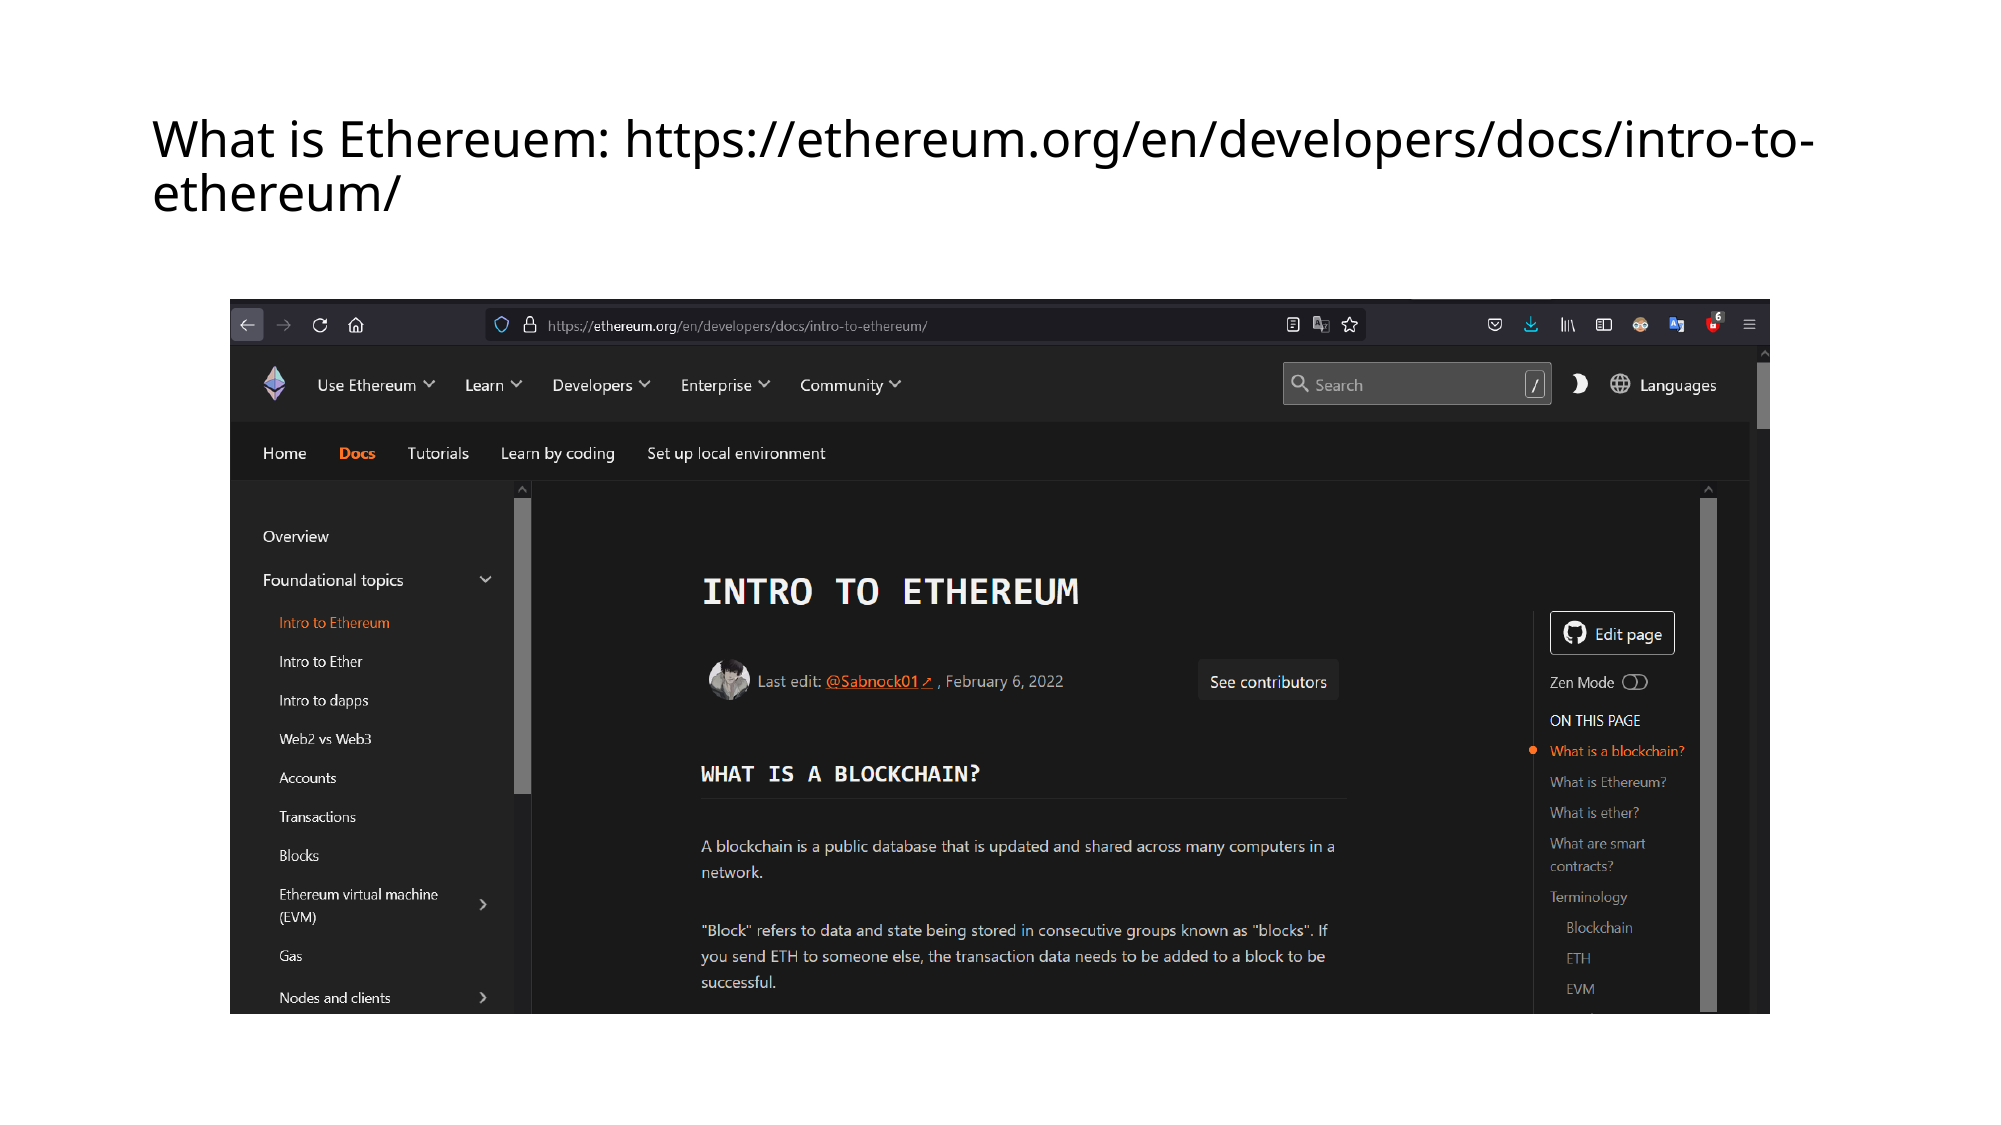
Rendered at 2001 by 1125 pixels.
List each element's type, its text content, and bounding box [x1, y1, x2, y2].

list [230, 299, 1770, 1014]
title What is Ethereuem: https://ethereum.org/en/developers/docs/intro-to-ethereum/ [137, 59, 1863, 278]
